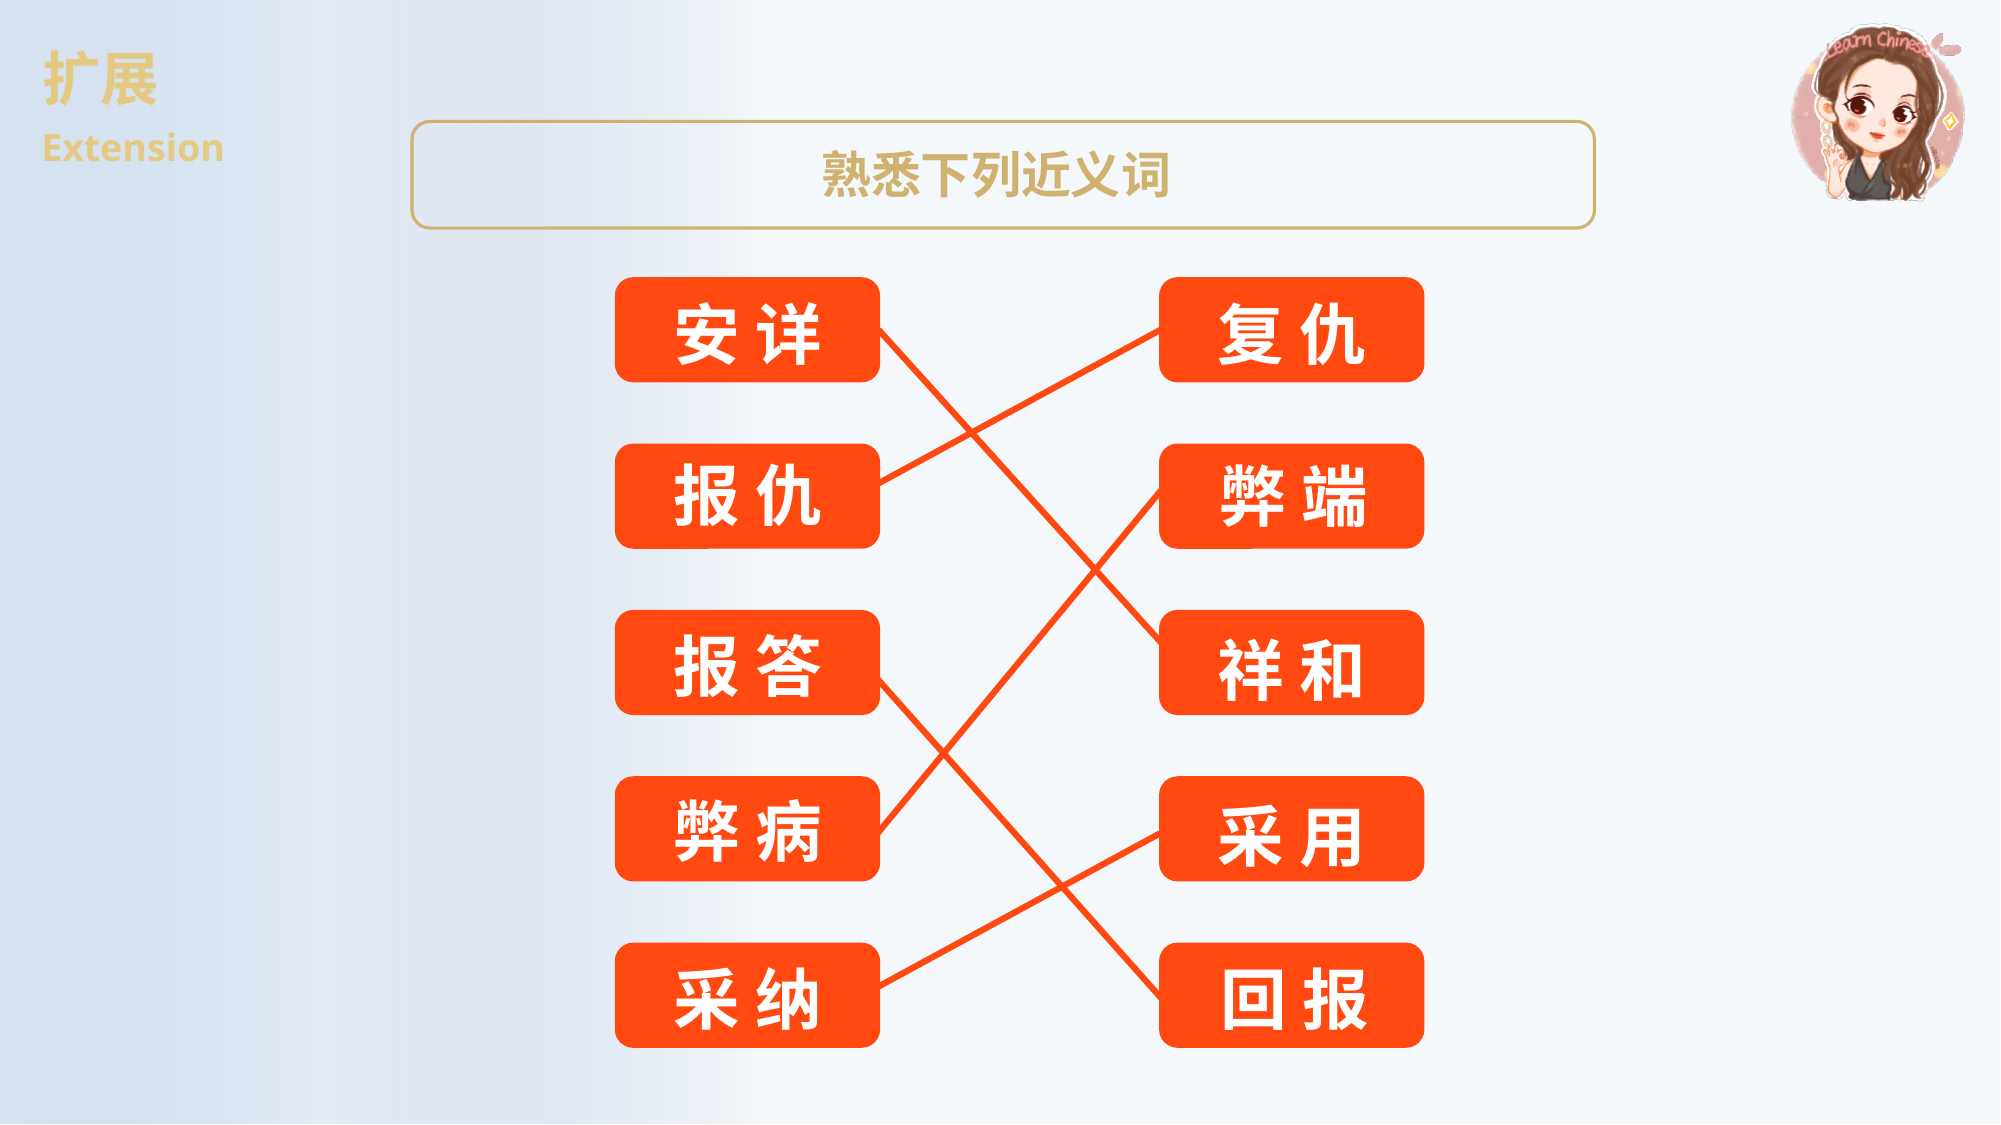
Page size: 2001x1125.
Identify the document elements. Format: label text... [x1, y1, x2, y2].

text_box 采 用 [1183, 787, 1400, 882]
text_box 采 纳 [639, 950, 856, 1046]
text_box [615, 776, 868, 881]
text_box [876, 489, 1163, 834]
text_box 报 答 [639, 617, 856, 713]
text_box 回 报 [1162, 950, 1428, 1046]
text_box Extension [26, 116, 241, 177]
text_box [615, 444, 878, 549]
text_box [397, 121, 1595, 229]
text_box 弊 病 [639, 782, 856, 878]
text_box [868, 669, 1169, 1007]
text_box 报 仇 [639, 446, 856, 542]
text_box [1164, 543, 1419, 549]
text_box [616, 278, 879, 381]
text_box [1169, 943, 1420, 950]
text_box 祥 和 [1183, 620, 1400, 716]
text_box [1163, 610, 1424, 715]
text_box 扩展 [27, 35, 174, 116]
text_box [878, 381, 1163, 489]
picture [0, 0, 2001, 1125]
text_box [615, 610, 876, 715]
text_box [875, 329, 1161, 485]
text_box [1160, 278, 1423, 381]
text_box [1169, 776, 1424, 881]
text_box [615, 943, 880, 1048]
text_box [874, 833, 1160, 989]
text_box 弊 端 [1163, 447, 1496, 543]
